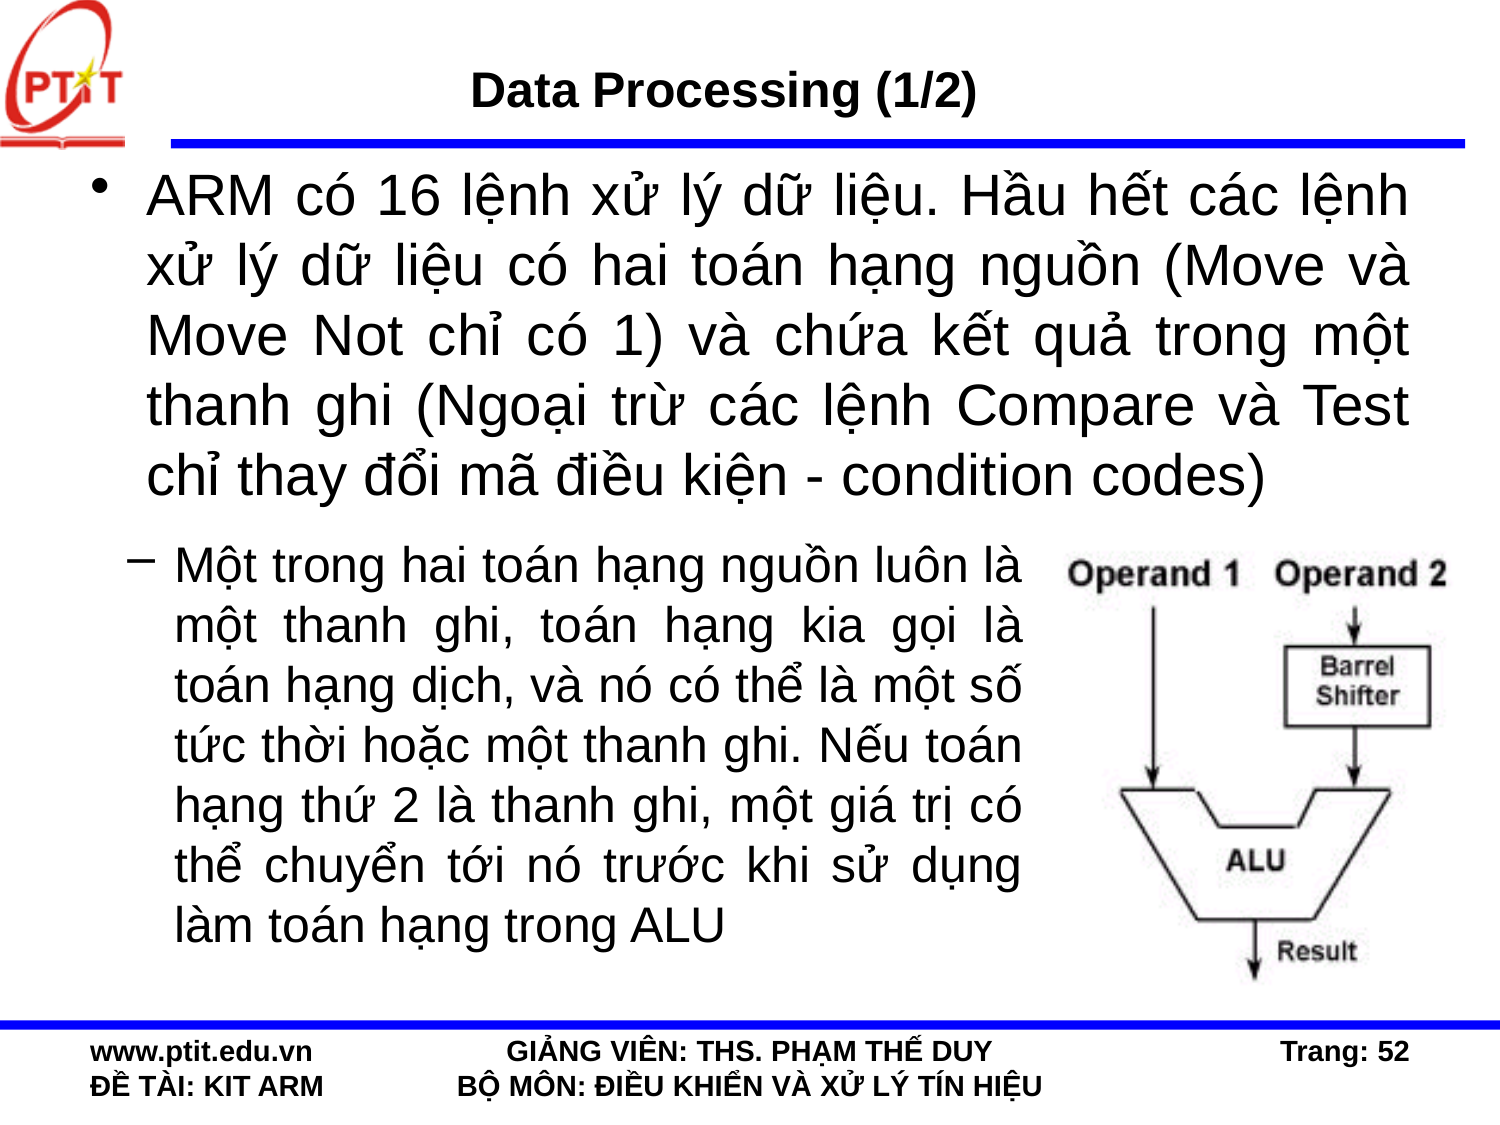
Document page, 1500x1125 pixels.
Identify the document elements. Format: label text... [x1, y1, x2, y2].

picture [0, 0, 125, 150]
footer GIẢNG VIÊN: THS. PHẠM THẾ DUY BỘ MÔN: ĐIỀU KHIỂN VÀ XỬ LÝ TÍN HIỆU [387, 1024, 1074, 1103]
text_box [1049, 537, 1476, 988]
list ARM có 16 lệnh xử lý dữ liệu. Hầu hết các lệnh xử lý dữ liệu có hai toán hạng nguồn (Move và Move Not chỉ có 1) và chứa kết quả trong một thanh ghi (Ngoại trừ các lệnh Compare và Test chỉ thay đổi mã điều kiện - condition codes) [74, 149, 1426, 526]
slide_number Trang: 52 [1074, 1024, 1426, 1103]
slide_number www.ptit.edu.vn ĐỀ TÀI: KIT ARM [74, 1024, 387, 1103]
title Data Processing (1/2) [200, 24, 1250, 150]
text_box Một trong hai toán hạng nguồn luôn là một thanh ghi, toán hạng kia gọi là toán hạng dịch, và nó có thể là một số tức thời hoặc một thanh ghi. Nếu toán hạng thứ 2 là thanh ghi, một giá trị có thể chuyển tới nó trước khi sử dụng làm toán hạng trong ALU [37, 524, 1038, 988]
